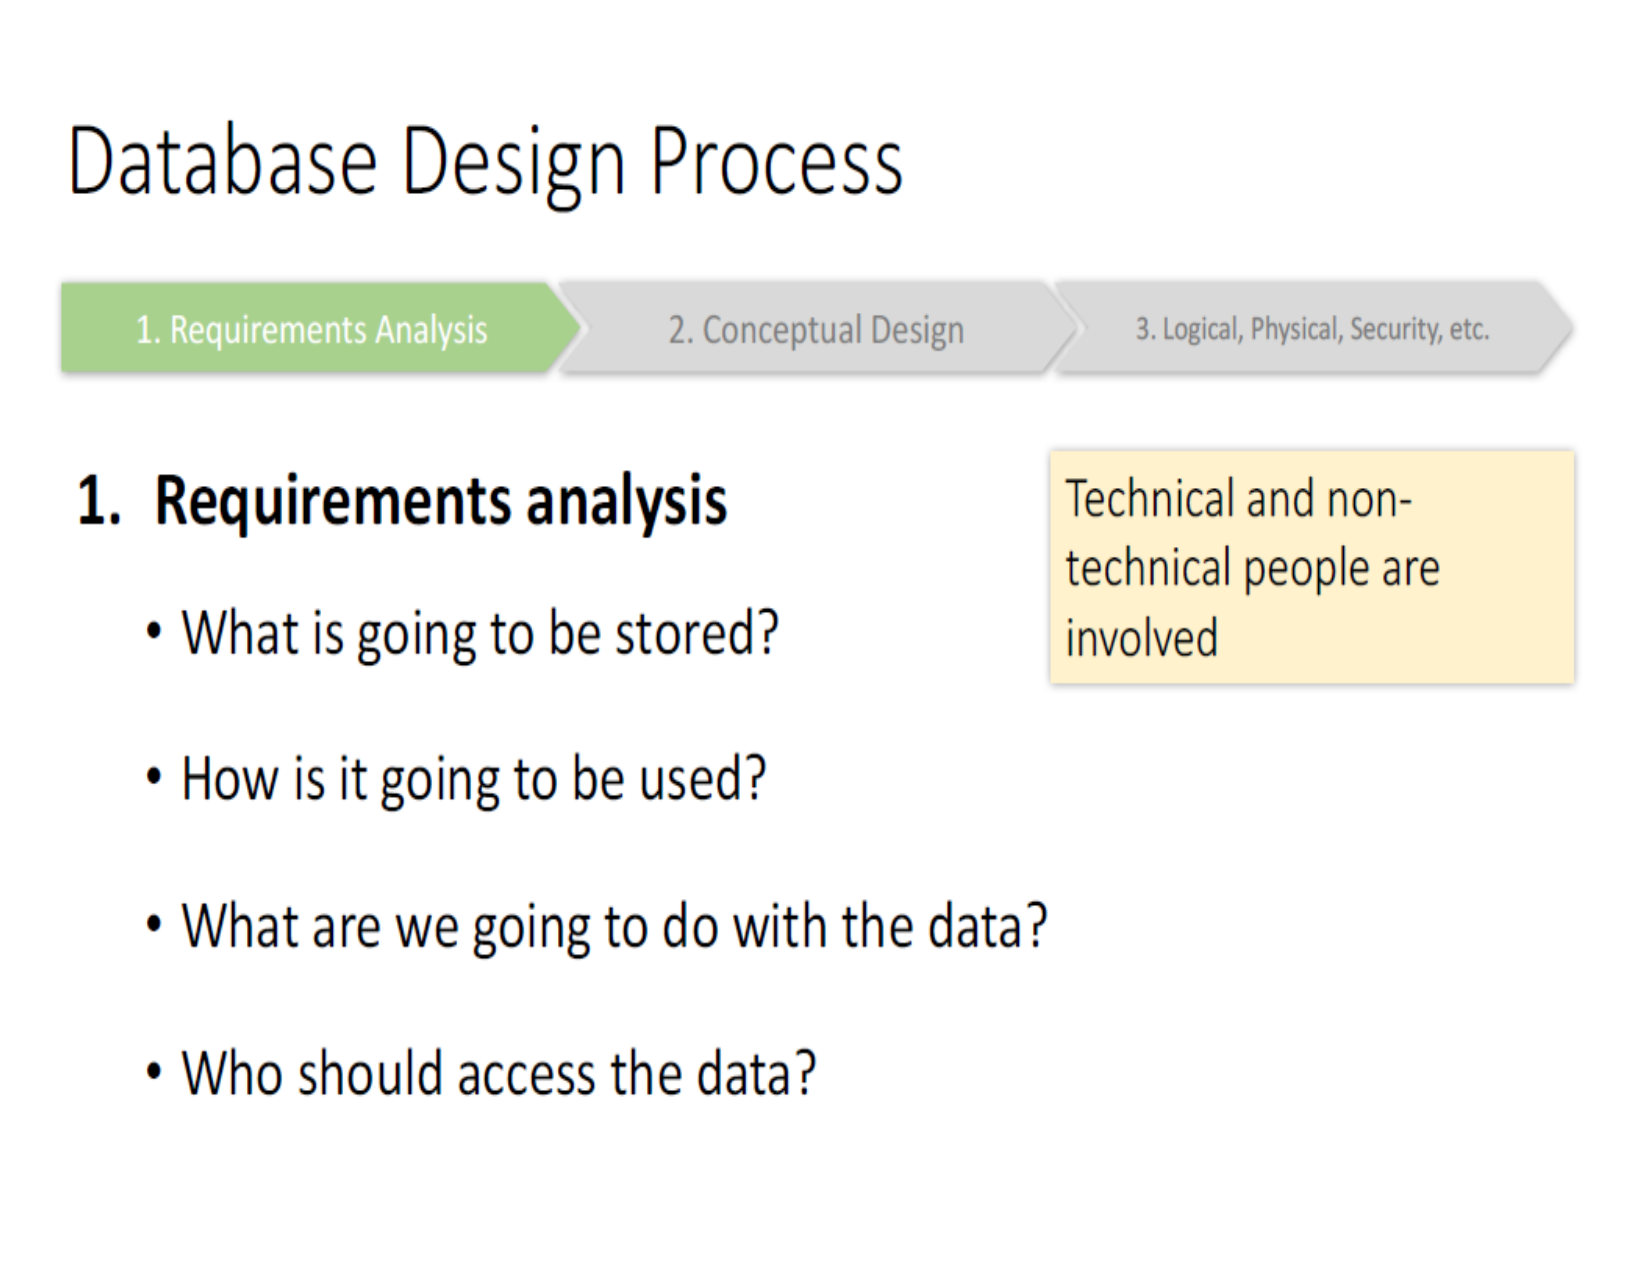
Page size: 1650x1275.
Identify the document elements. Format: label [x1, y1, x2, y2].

picture [20, 68, 1630, 1207]
